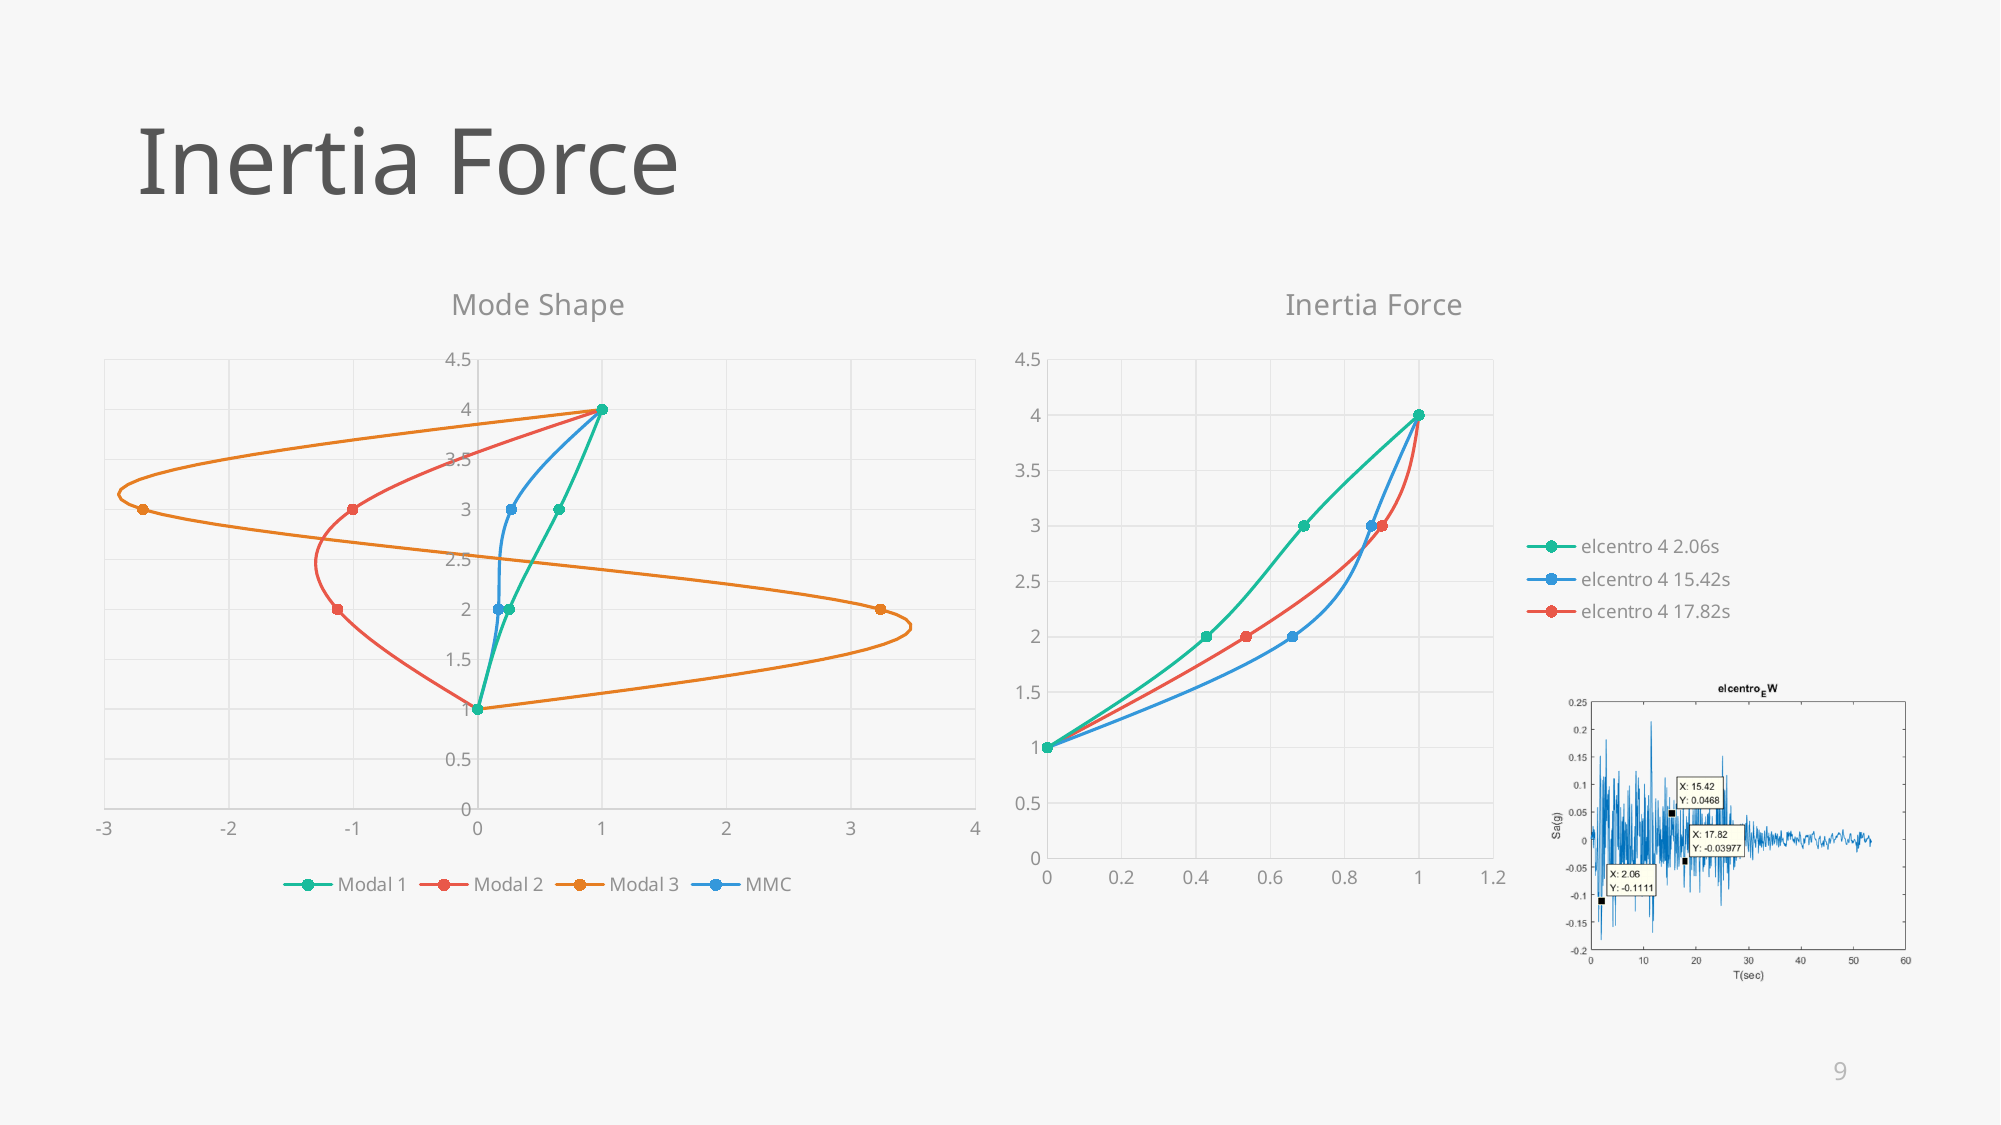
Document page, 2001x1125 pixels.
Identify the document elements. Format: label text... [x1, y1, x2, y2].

slide_number 9 [1412, 1042, 1863, 1103]
chart [77, 254, 1750, 905]
list Inertia Force [137, 108, 873, 224]
picture [1538, 680, 1944, 983]
